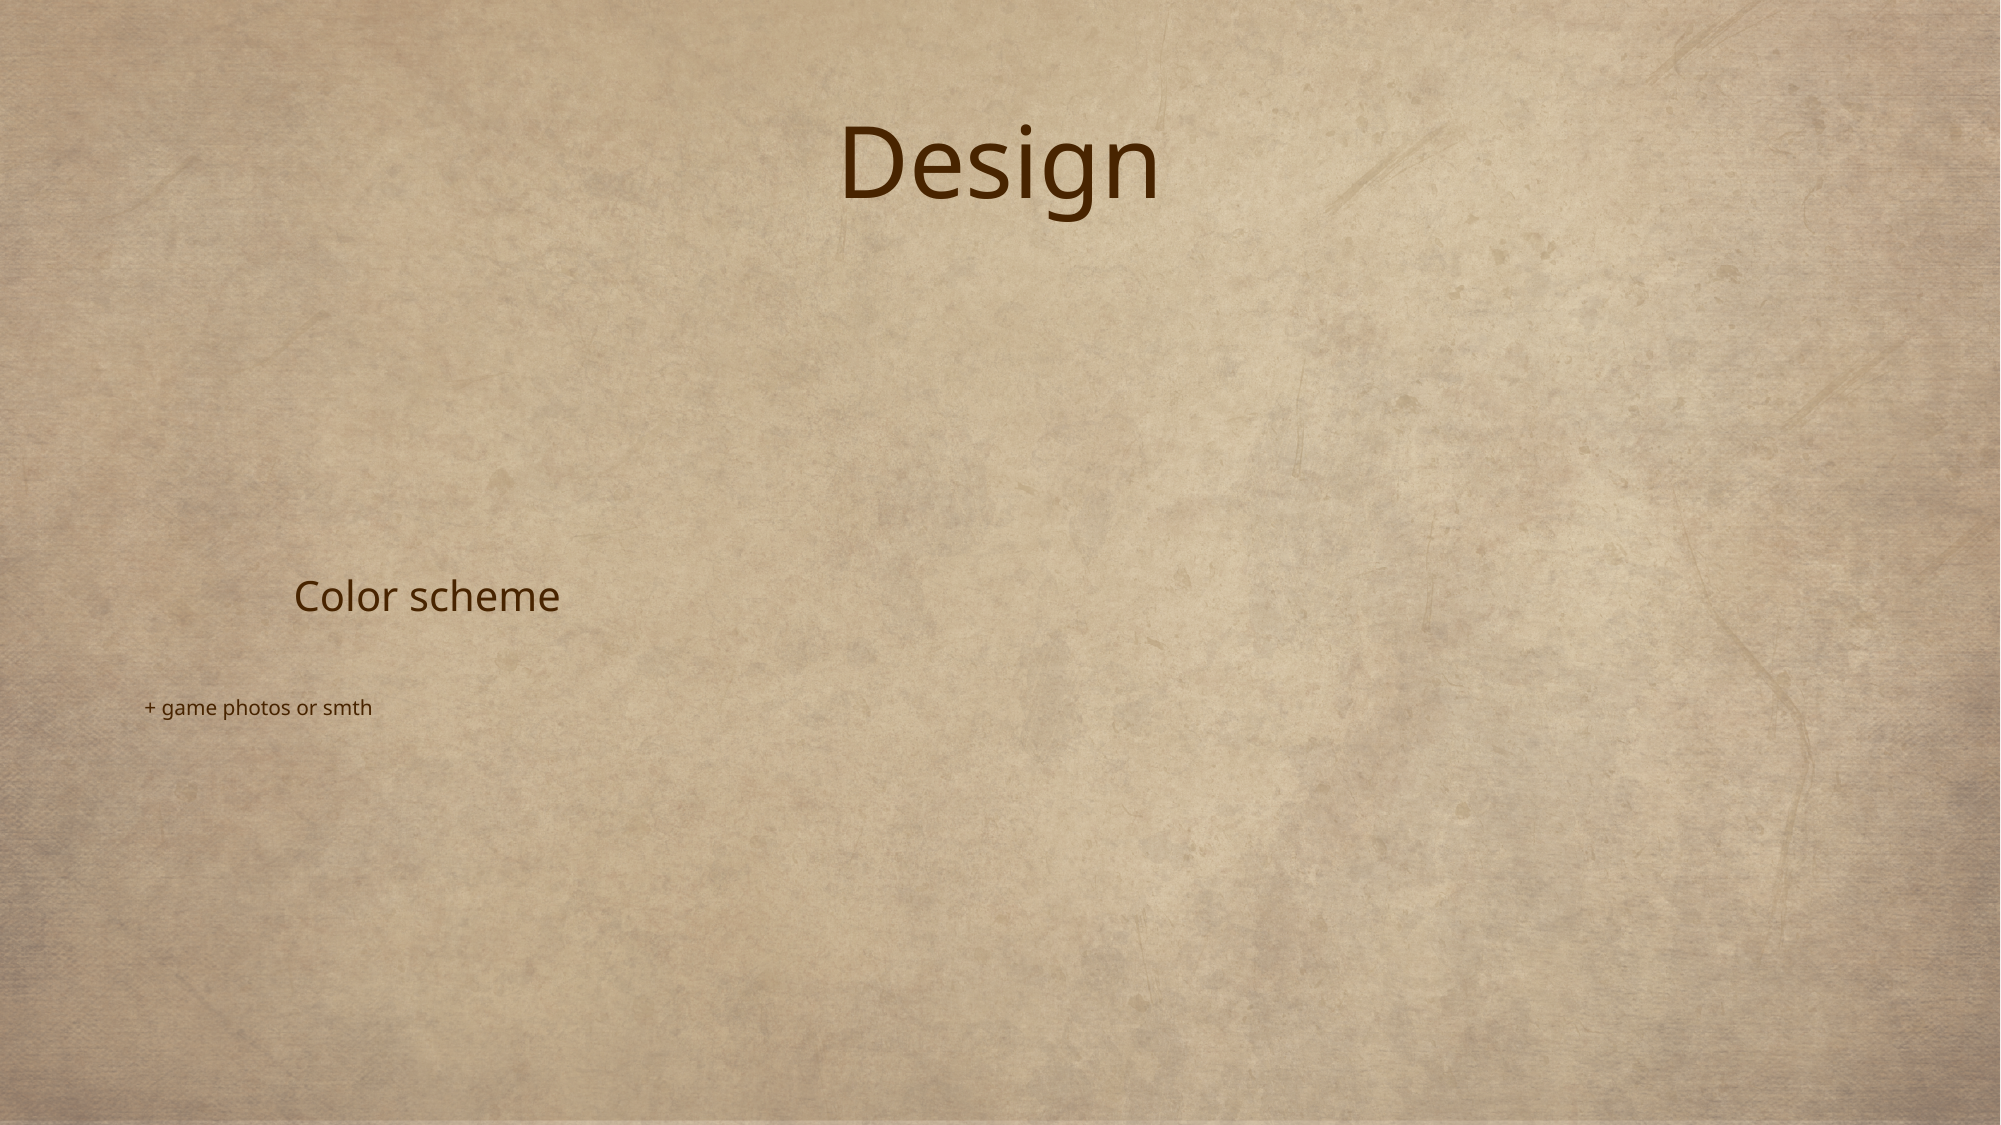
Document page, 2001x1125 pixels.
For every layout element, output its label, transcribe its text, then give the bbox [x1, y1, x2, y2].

picture [0, 0, 2001, 1125]
title Design [423, 78, 1577, 291]
subtitle Color scheme + game photos or smth [124, 286, 706, 1003]
